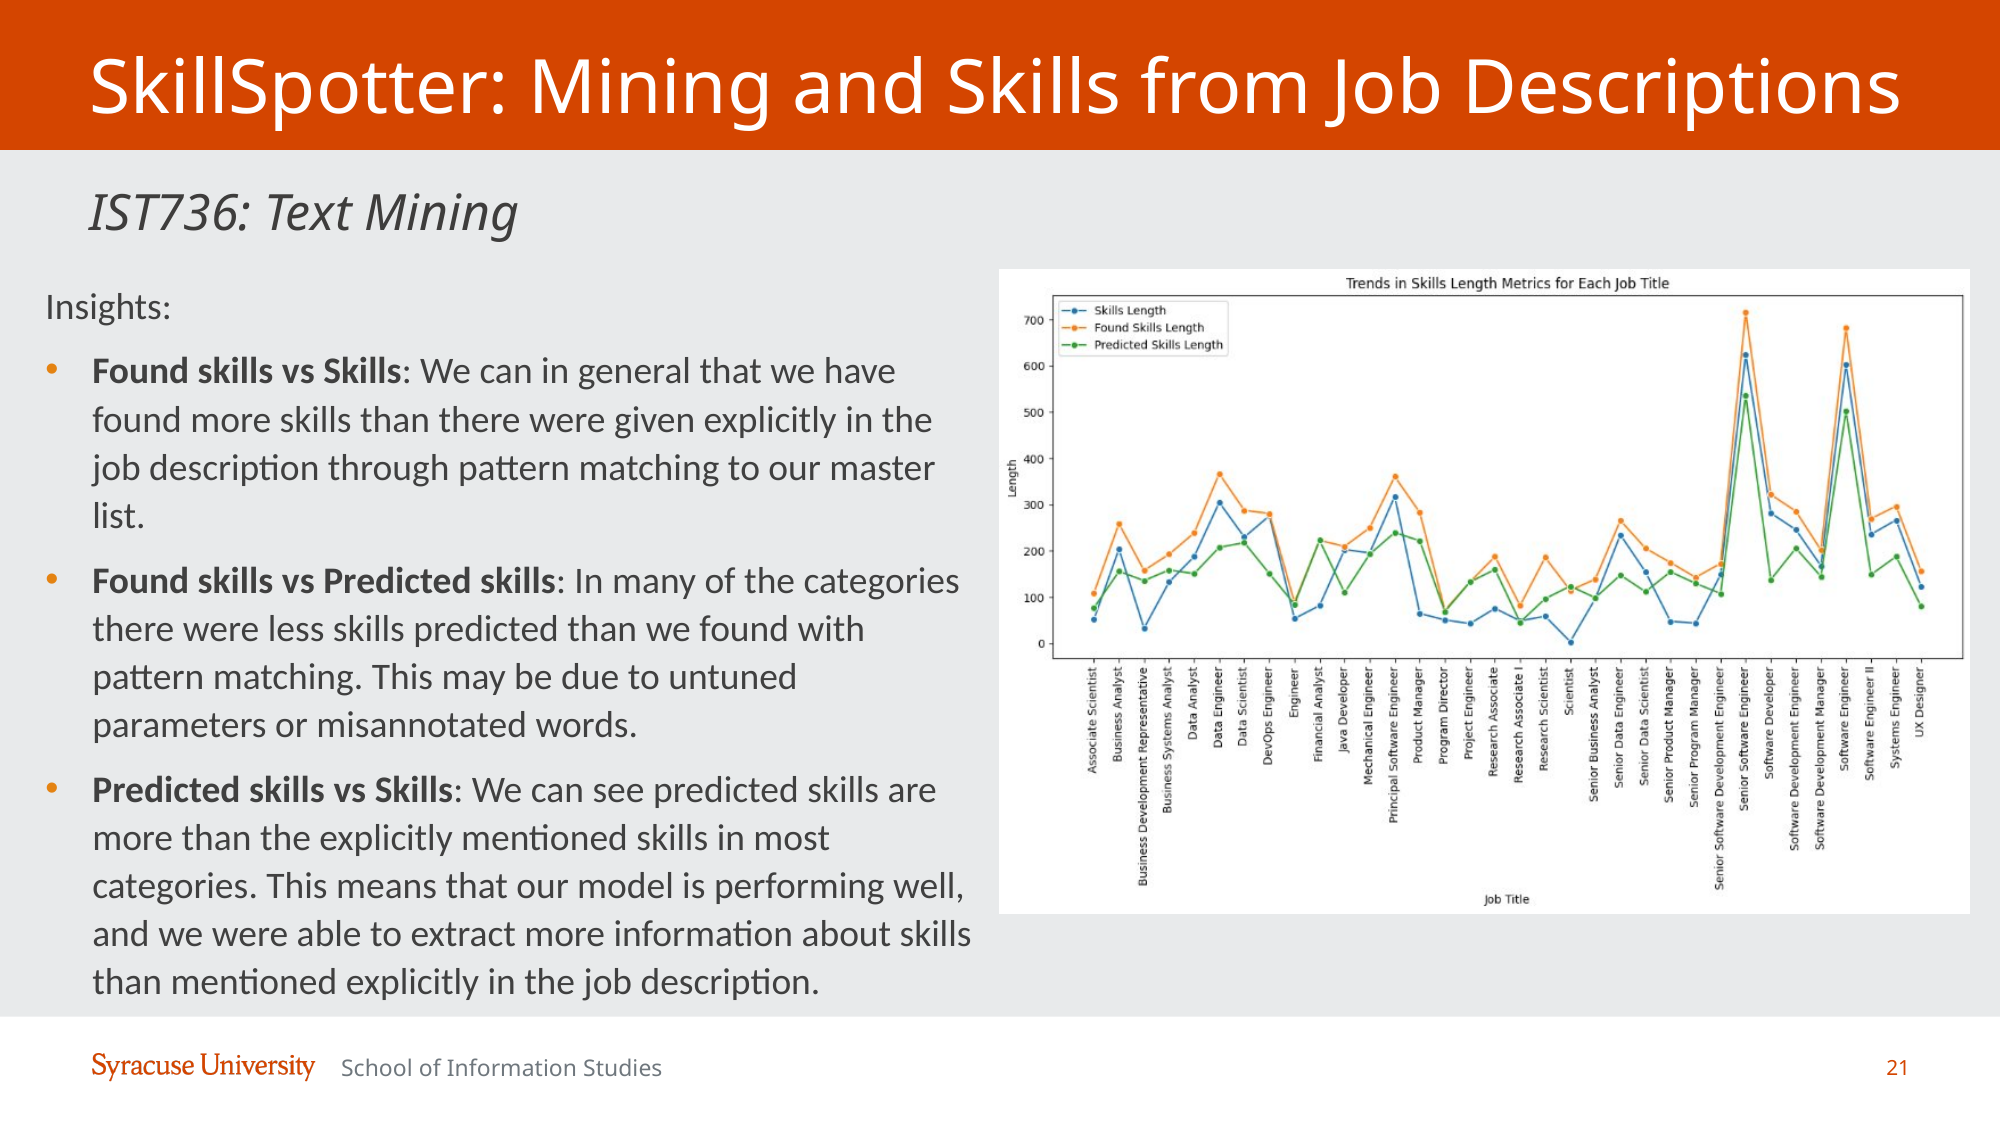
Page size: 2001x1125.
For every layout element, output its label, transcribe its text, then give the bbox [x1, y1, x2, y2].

list IST736: Text Mining [75, 179, 1788, 255]
list School of Information Studies [326, 1039, 1788, 1099]
picture [91, 1052, 316, 1082]
list Insights: Found skills vs Skills​: We can in general that we have found more skills than there were given explicitly in the job description through pattern matching to our master list.​ Found skills vs Predicted skills​​: In many of the categories there were less skills predicted than we found with pattern matching​.​ This may be due to untuned parameters or misannotated words. Predicted skills vs Skills​: We can see predicted skills are more than the explicitly mentioned skills in most categories​.​ This means that our model is performing well, and we were able to extract more information about skills than mentioned explicitly in the job description.​ [30, 271, 990, 892]
title SkillSpotter: Mining and Skills from Job Descriptions [75, 41, 2000, 146]
slide_number 21 [1787, 1038, 1925, 1099]
picture [999, 269, 1970, 914]
